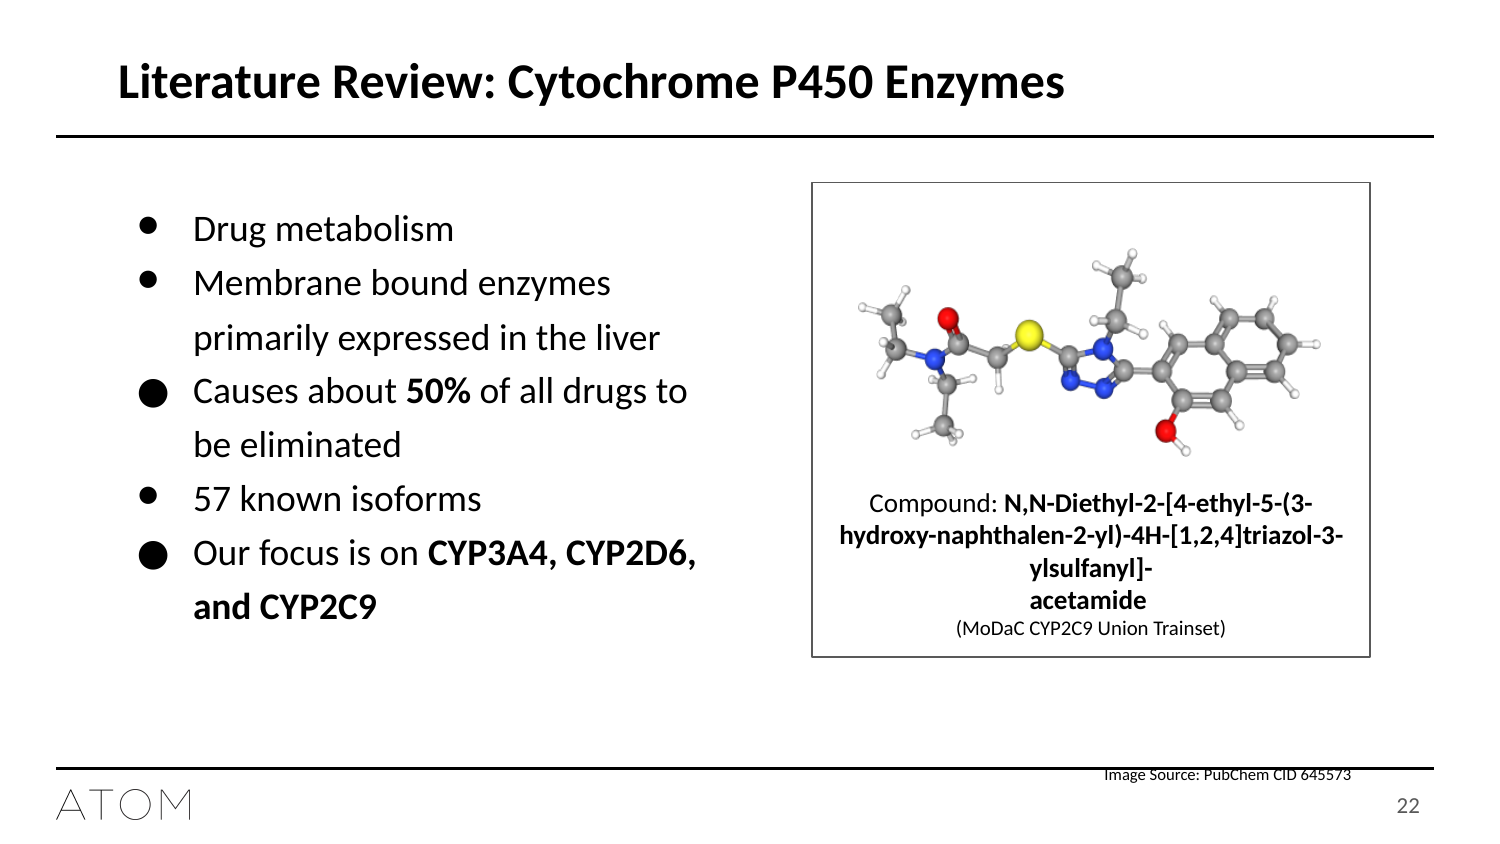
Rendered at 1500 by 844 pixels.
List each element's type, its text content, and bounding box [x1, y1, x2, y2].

picture [56, 789, 190, 820]
text_box Image Source: PubChem CID 645573 [1089, 754, 1371, 795]
picture [823, 195, 1359, 494]
text_box Drug metabolism Membrane bound enzymes primarily expressed in the liver Causes about 50% of all drugs to be eliminated 57 known isoforms Our focus is on CYP3A4, CYP2D6, and CYP2C9 [103, 151, 744, 671]
slide_number 22 [1097, 782, 1436, 827]
text_box Compound: N,N-Diethyl-2-[4-ethyl-5-(3-hydroxy-naphthalen-2-yl)-4H-[1,2,4]triazol-3-ylsulfanyl]- acetamide (MoDaC CYP2C9 Union Trainset) [812, 470, 1371, 655]
text_box [812, 182, 1371, 470]
title Literature Review: Cytochrome P450 Enzymes [103, 48, 1397, 117]
